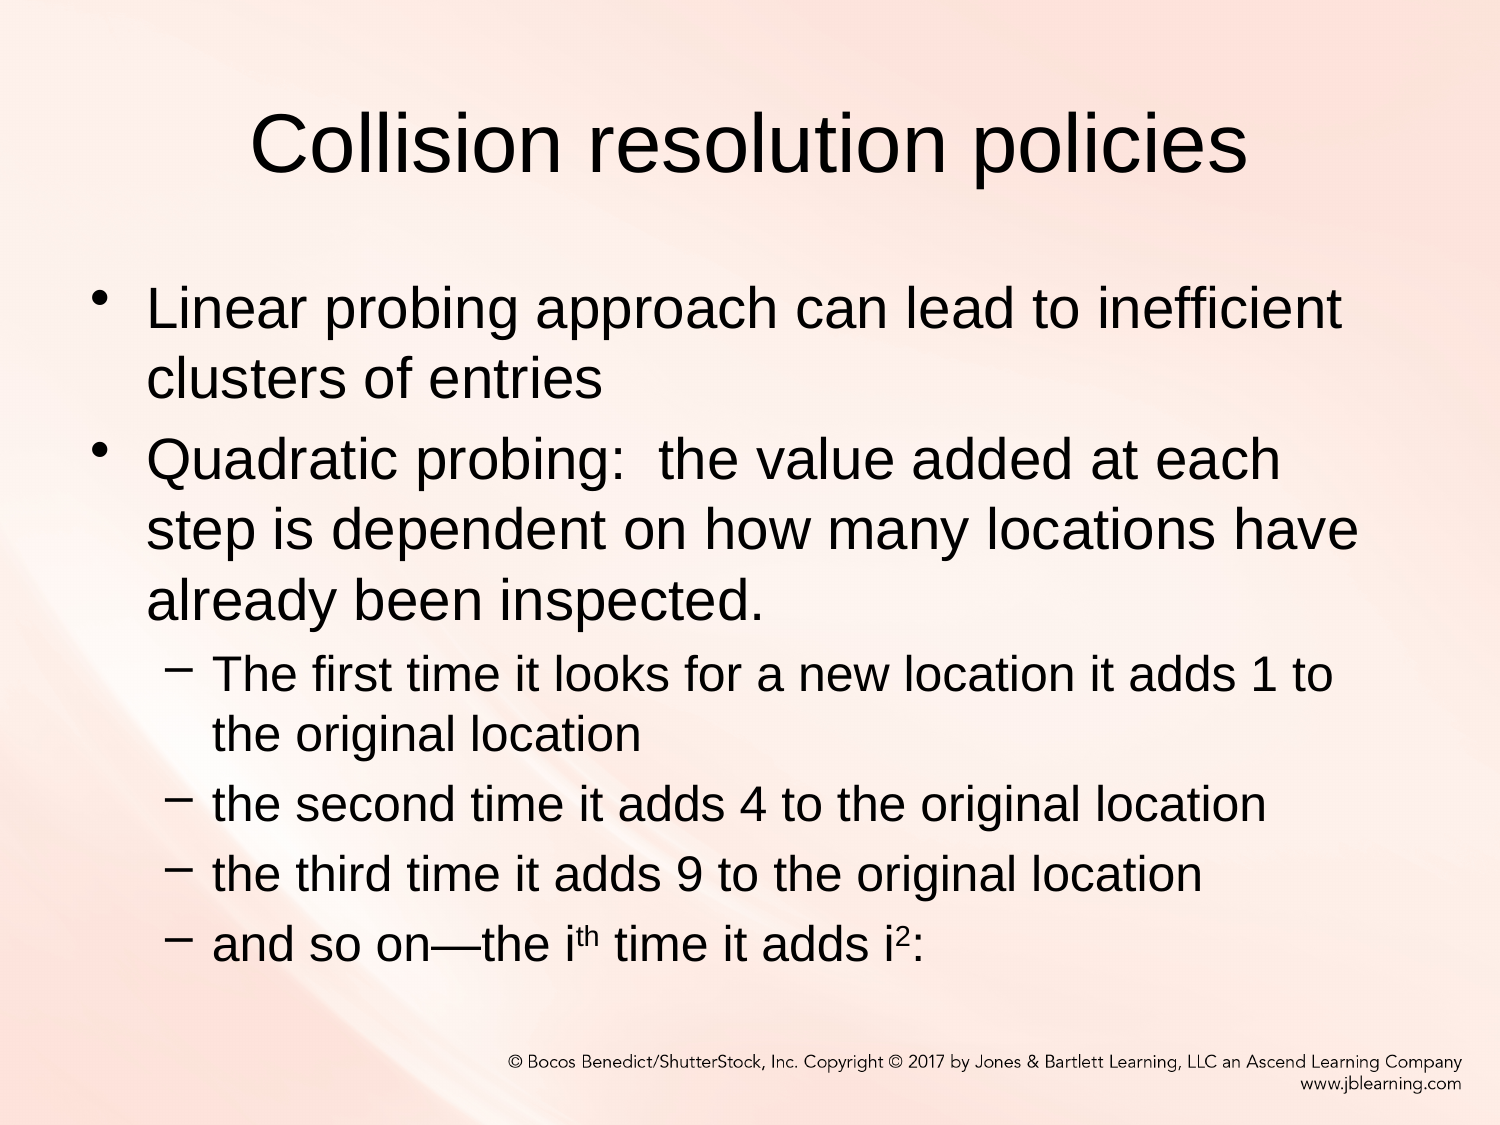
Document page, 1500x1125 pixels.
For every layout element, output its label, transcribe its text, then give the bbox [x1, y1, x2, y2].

picture [0, 0, 1500, 1125]
list Linear probing approach can lead to inefficient clusters of entries Quadratic probing: the value added at each step is dependent on how many locations have already been inspected. The first time it looks for a new location it adds 1 to the original location the second time it adds 4 to the original location the third time it adds 9 to the original location and so on—the ith time it adds i2: [75, 262, 1425, 1005]
title Collision resolution policies [75, 45, 1425, 233]
